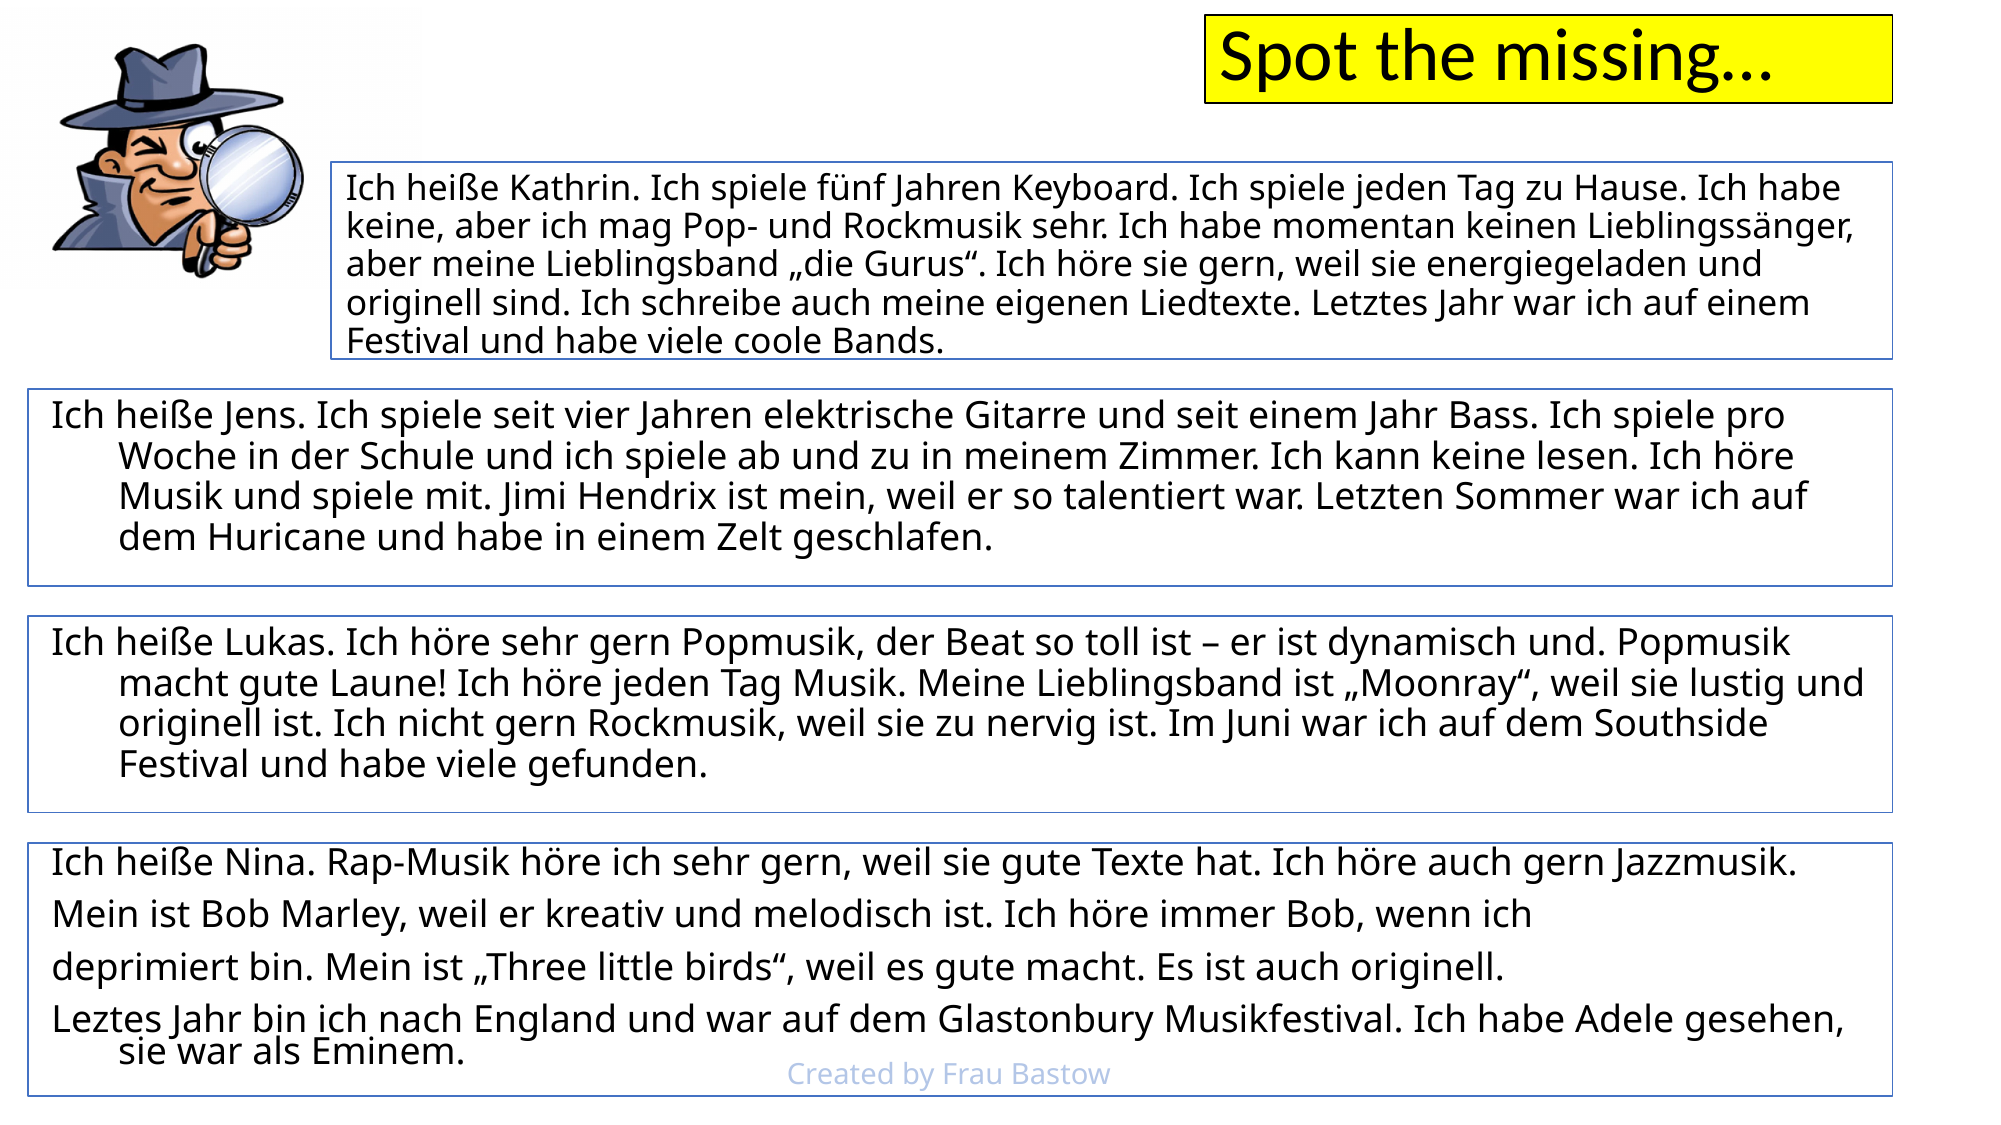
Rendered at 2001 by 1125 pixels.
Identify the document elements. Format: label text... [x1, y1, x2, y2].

text_box Ich heiße Nina. Rap-Musik höre ich sehr gern, weil sie gute Texte hat. Ich höre auch gern Jazzmusik. Mein ist Bob Marley, weil er kreativ und melodisch ist. Ich höre immer Bob, wenn ich deprimiert bin. Mein ist „Three little birds“, weil es gute macht. Es ist auch originell. Leztes Jahr bin ich nach England und war auf dem Glastonbury Musikfestival. Ich habe Adele gesehen, sie war als Eminem. [28, 843, 1893, 1097]
text_box Ich heiße Lukas. Ich höre sehr gern Popmusik, der Beat so toll ist – er ist dynamisch und. Popmusik macht gute Laune! Ich höre jeden Tag Musik. Meine Lieblingsband ist „Moonray“, weil sie lustig und originell ist. Ich nicht gern Rockmusik, weil sie zu nervig ist. Im Juni war ich auf dem Southside Festival und habe viele gefunden. [28, 616, 1893, 813]
picture [0, 7, 423, 289]
subtitle Ich heiße Kathrin. Ich spiele fünf Jahren Keyboard. Ich spiele jeden Tag zu Hause. Ich habe keine, aber ich mag Pop- und Rockmusik sehr. Ich habe momentan keinen Lieblingssänger, aber meine Lieblingsband „die Gurus“. Ich höre sie gern, weil sie energiegeladen und originell sind. Ich schreibe auch meine eigenen Liedtexte. Letztes Jahr war ich auf einem Festival und habe viele coole Bands. [330, 162, 1893, 359]
text_box Ich heiße Jens. Ich spiele seit vier Jahren elektrische Gitarre und seit einem Jahr Bass. Ich spiele pro Woche in der Schule und ich spiele ab und zu in meinem Zimmer. Ich kann keine lesen. Ich höre Musik und spiele mit. Jimi Hendrix ist mein, weil er so talentiert war. Letzten Sommer war ich auf dem Huricane und habe in einem Zelt geschlafen. [28, 389, 1893, 586]
text_box Spot the missing… [1204, 14, 1893, 103]
